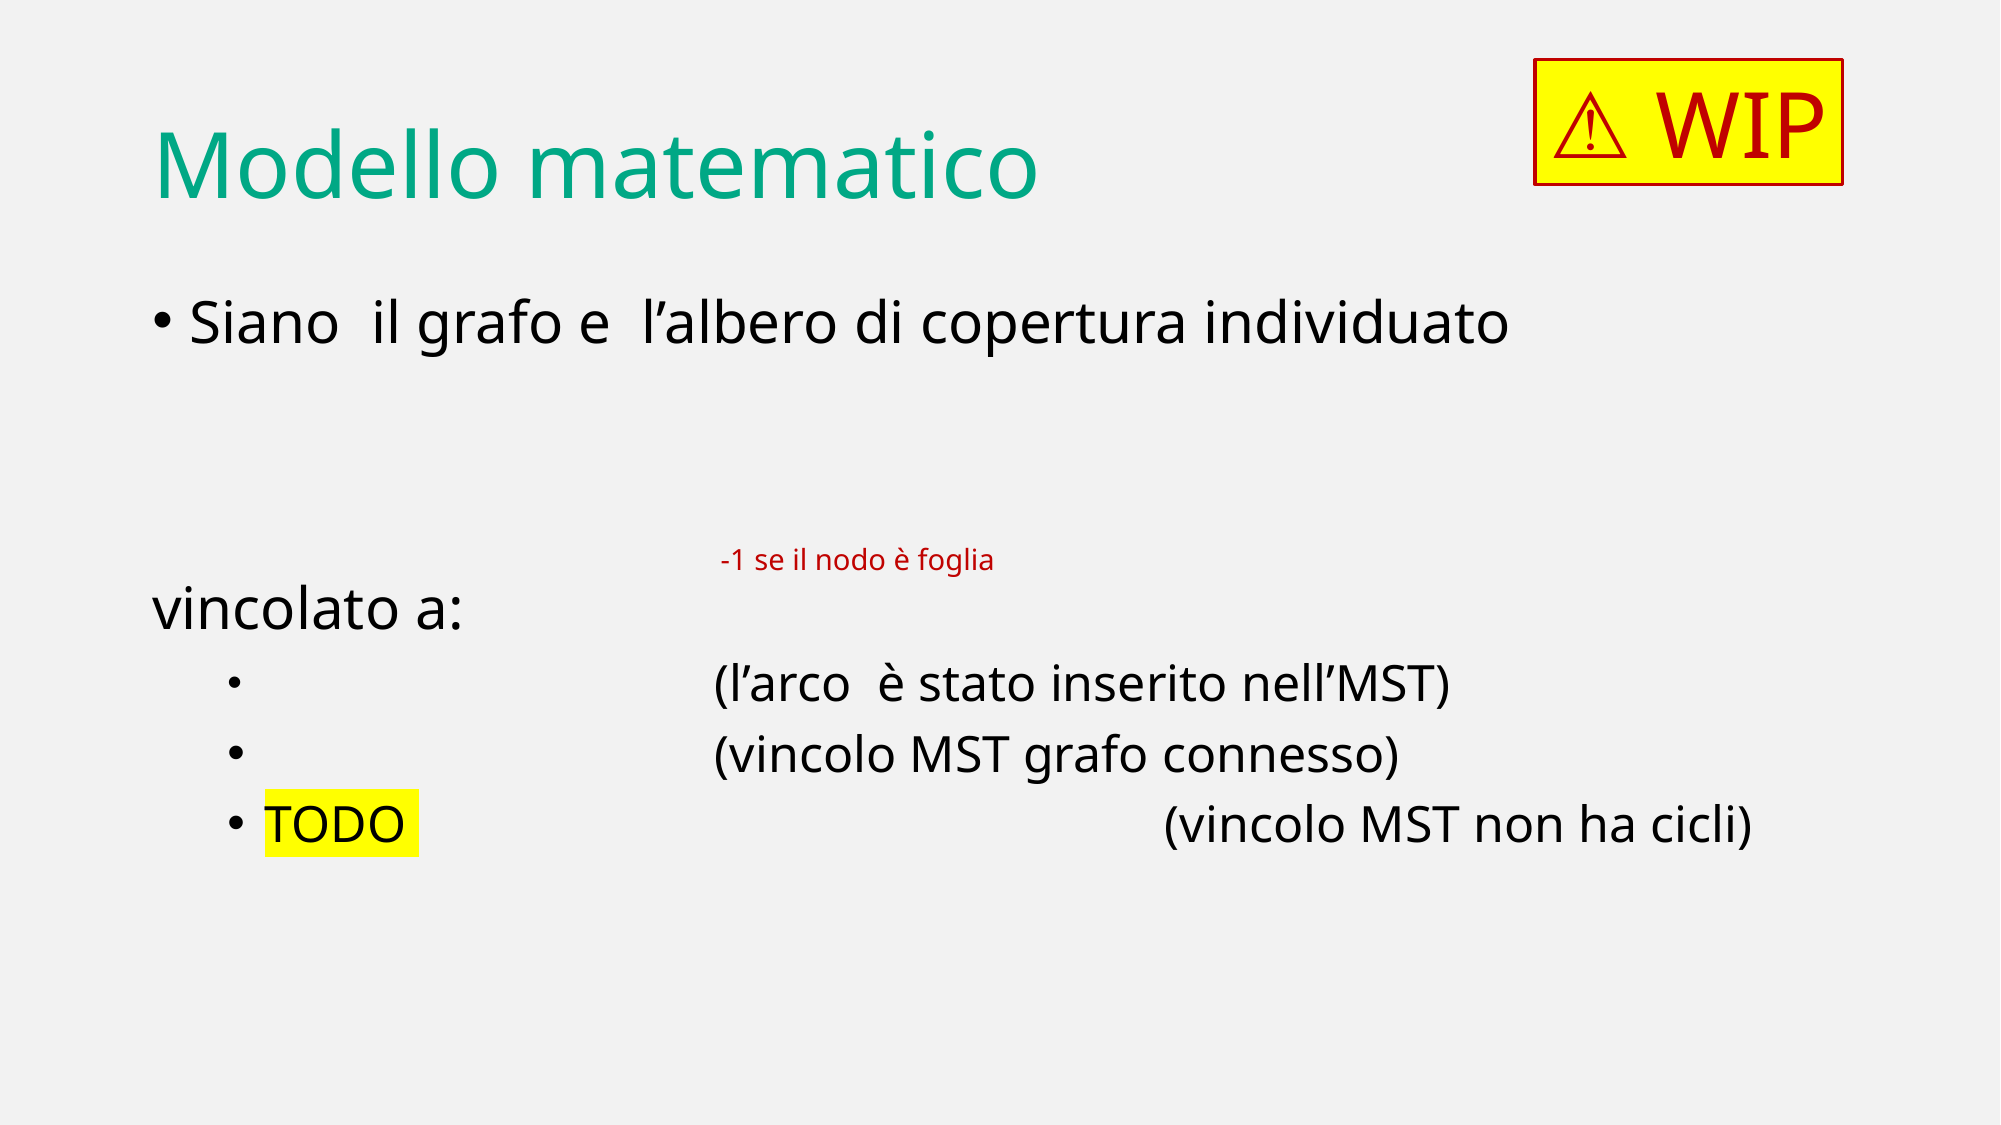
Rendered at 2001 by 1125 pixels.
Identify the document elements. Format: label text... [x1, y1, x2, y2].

title Modello matematico [137, 59, 1863, 278]
text_box ⚠️ WIP [1535, 59, 1843, 185]
text_box -1 se il nodo è foglia [705, 533, 1105, 584]
